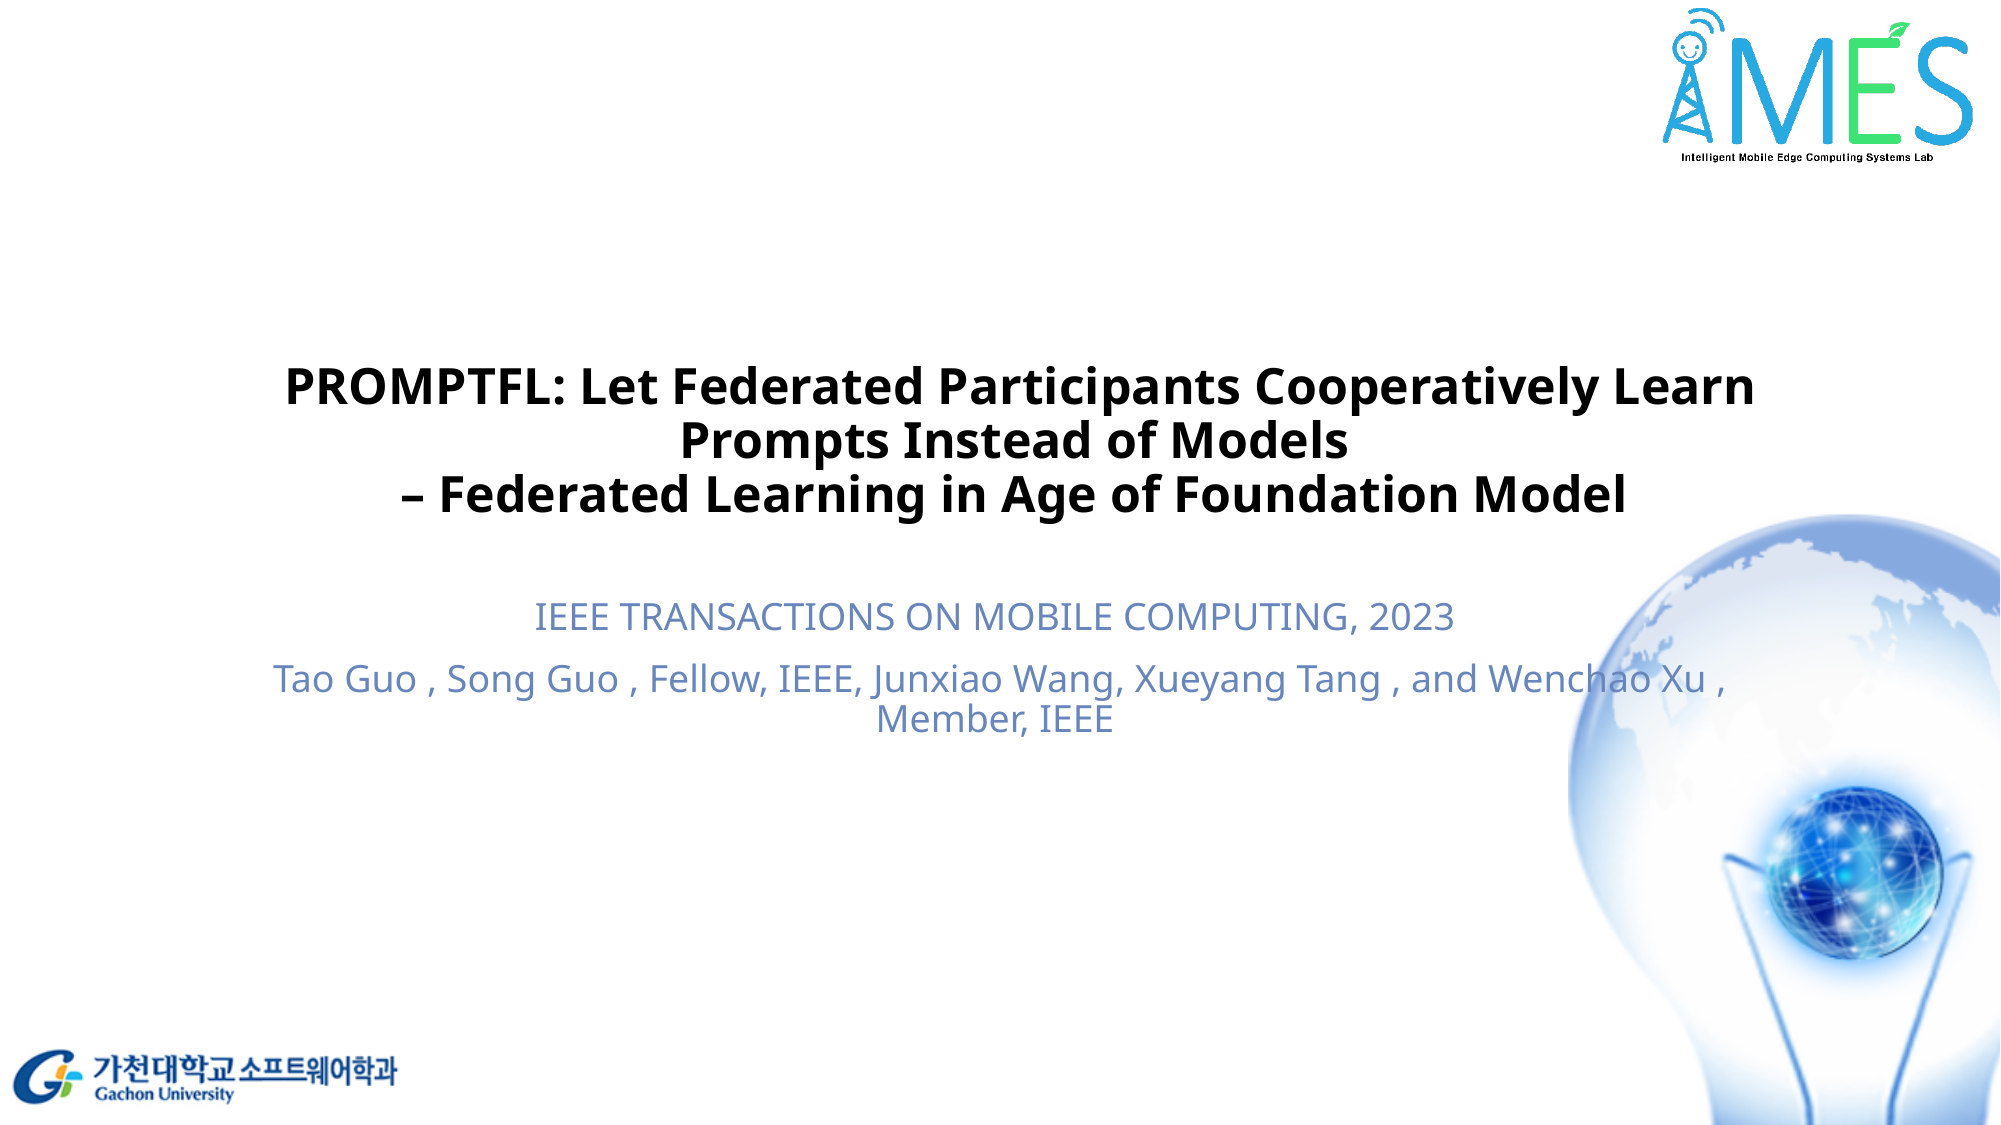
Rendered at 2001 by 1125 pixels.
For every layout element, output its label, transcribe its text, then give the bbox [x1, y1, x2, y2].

picture [1638, 0, 1983, 190]
picture [3, 1031, 407, 1120]
subtitle IEEE TRANSACTIONS ON MOBILE COMPUTING, 2023 Tao Guo , Song Guo , Fellow, IEEE, Junxiao Wang, Xueyang Tang , and Wenchao Xu , Member, IEEE [249, 590, 1750, 863]
picture [1568, 498, 2001, 1125]
title PROMPTFL: Let Federated Participants Cooperatively Learn Prompts Instead of Models – Federated Learning in Age of Foundation Model [183, 199, 1859, 591]
